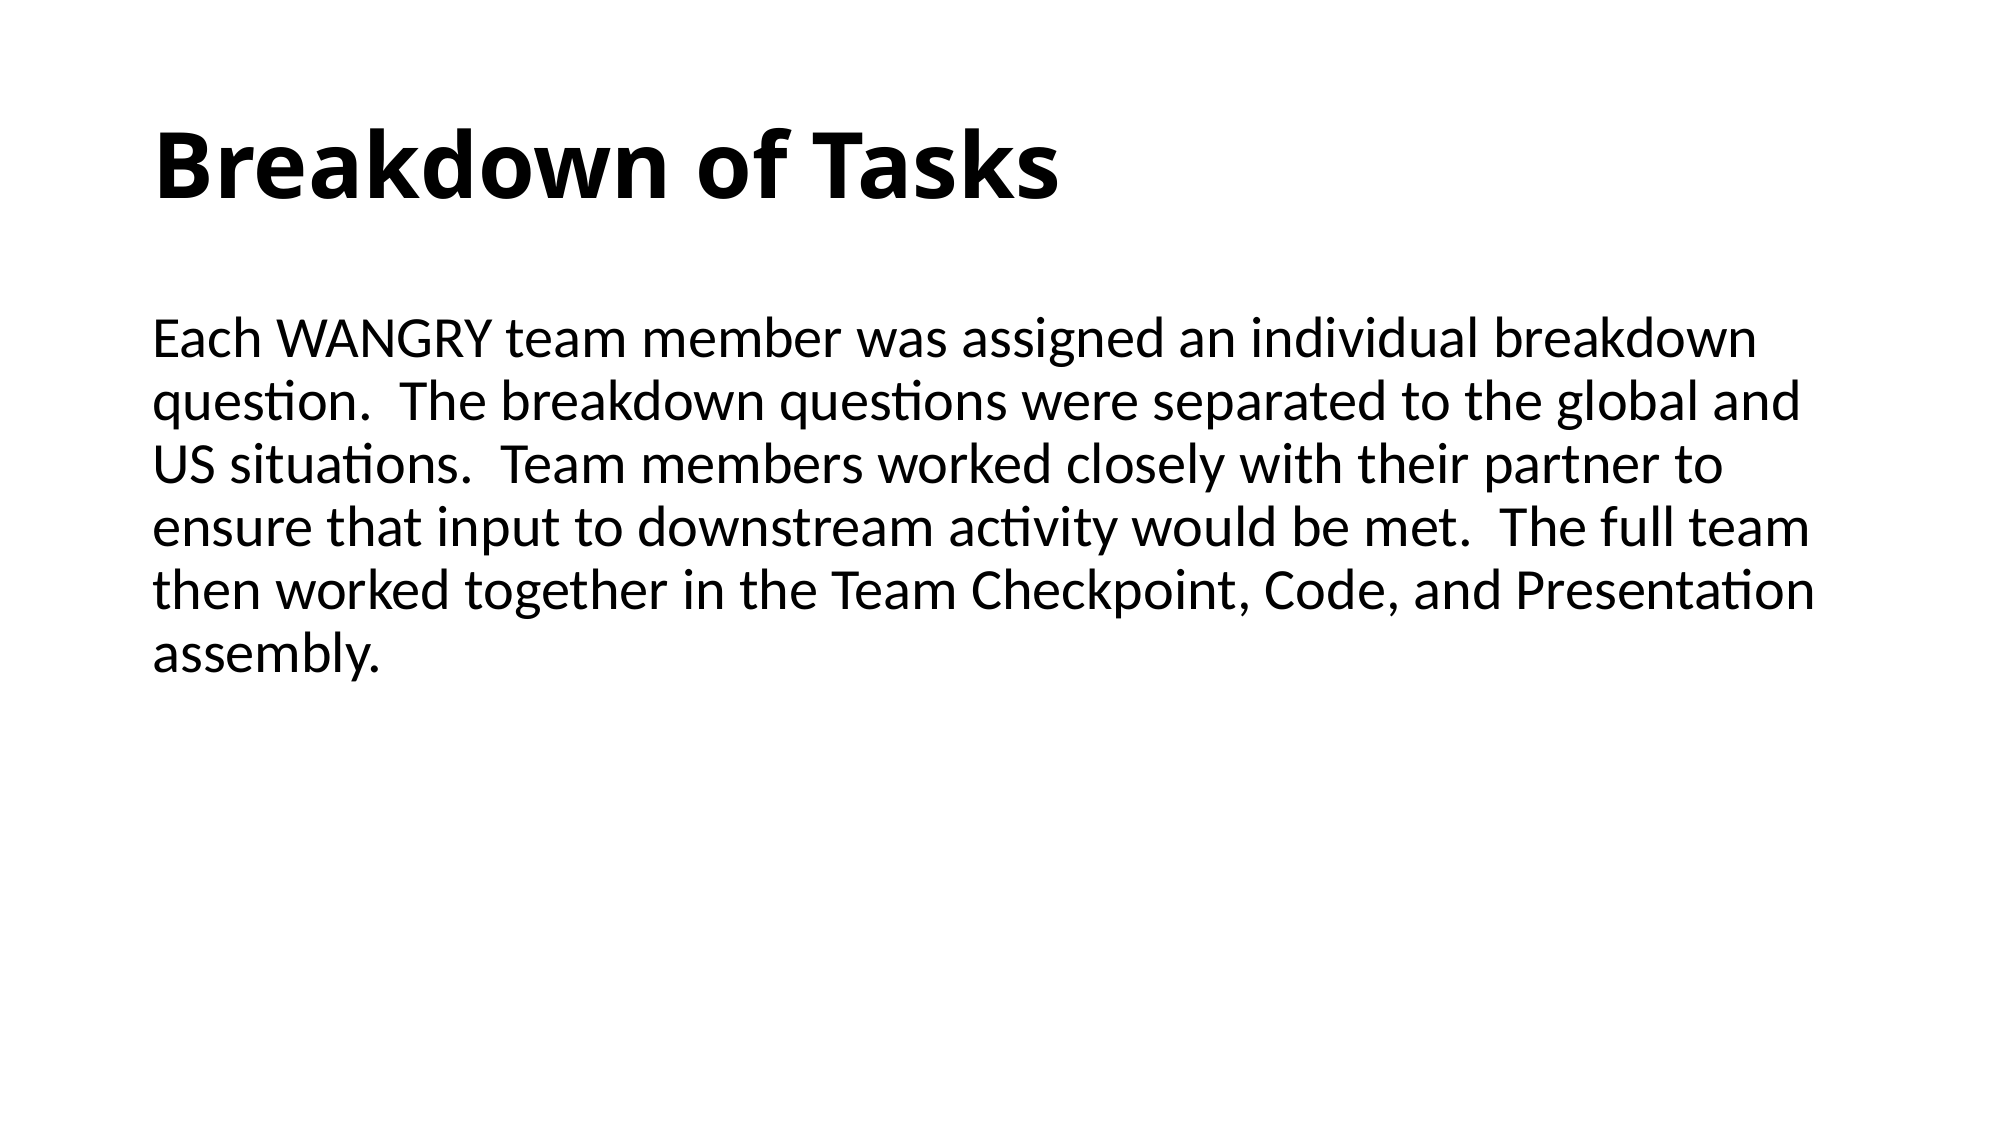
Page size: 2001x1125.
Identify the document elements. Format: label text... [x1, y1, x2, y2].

title Breakdown of Tasks [137, 59, 1863, 278]
list Each WANGRY team member was assigned an individual breakdown question. The breakdown questions were separated to the global and US situations. Team members worked closely with their partner to ensure that input to downstream activity would be met. The full team then worked together in the Team Checkpoint, Code, and Presentation assembly. [137, 299, 1863, 1014]
